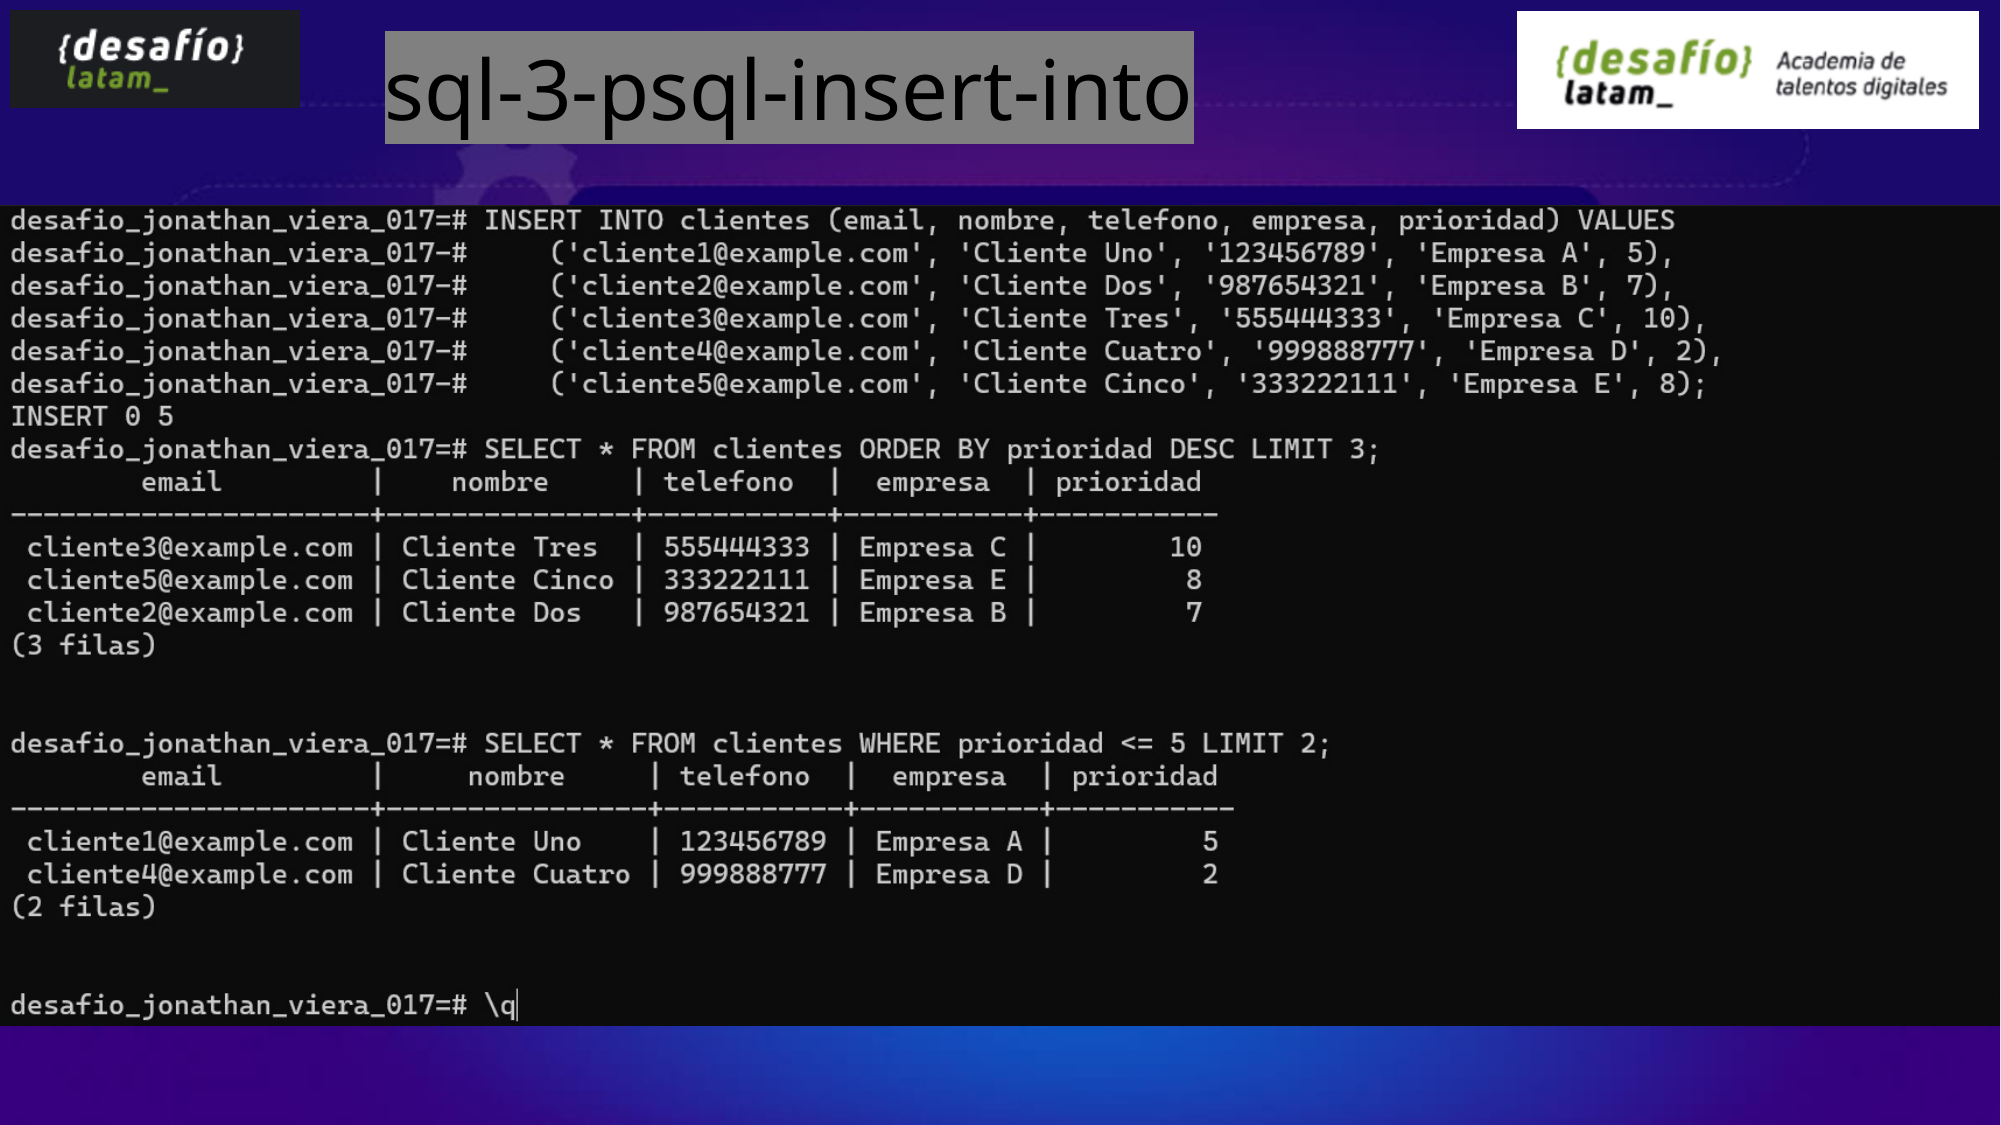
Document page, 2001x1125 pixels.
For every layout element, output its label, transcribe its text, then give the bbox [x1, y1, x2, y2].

title sql-3-psql-insert-into [369, 23, 1330, 163]
picture [0, 0, 2001, 1125]
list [10, 10, 300, 108]
